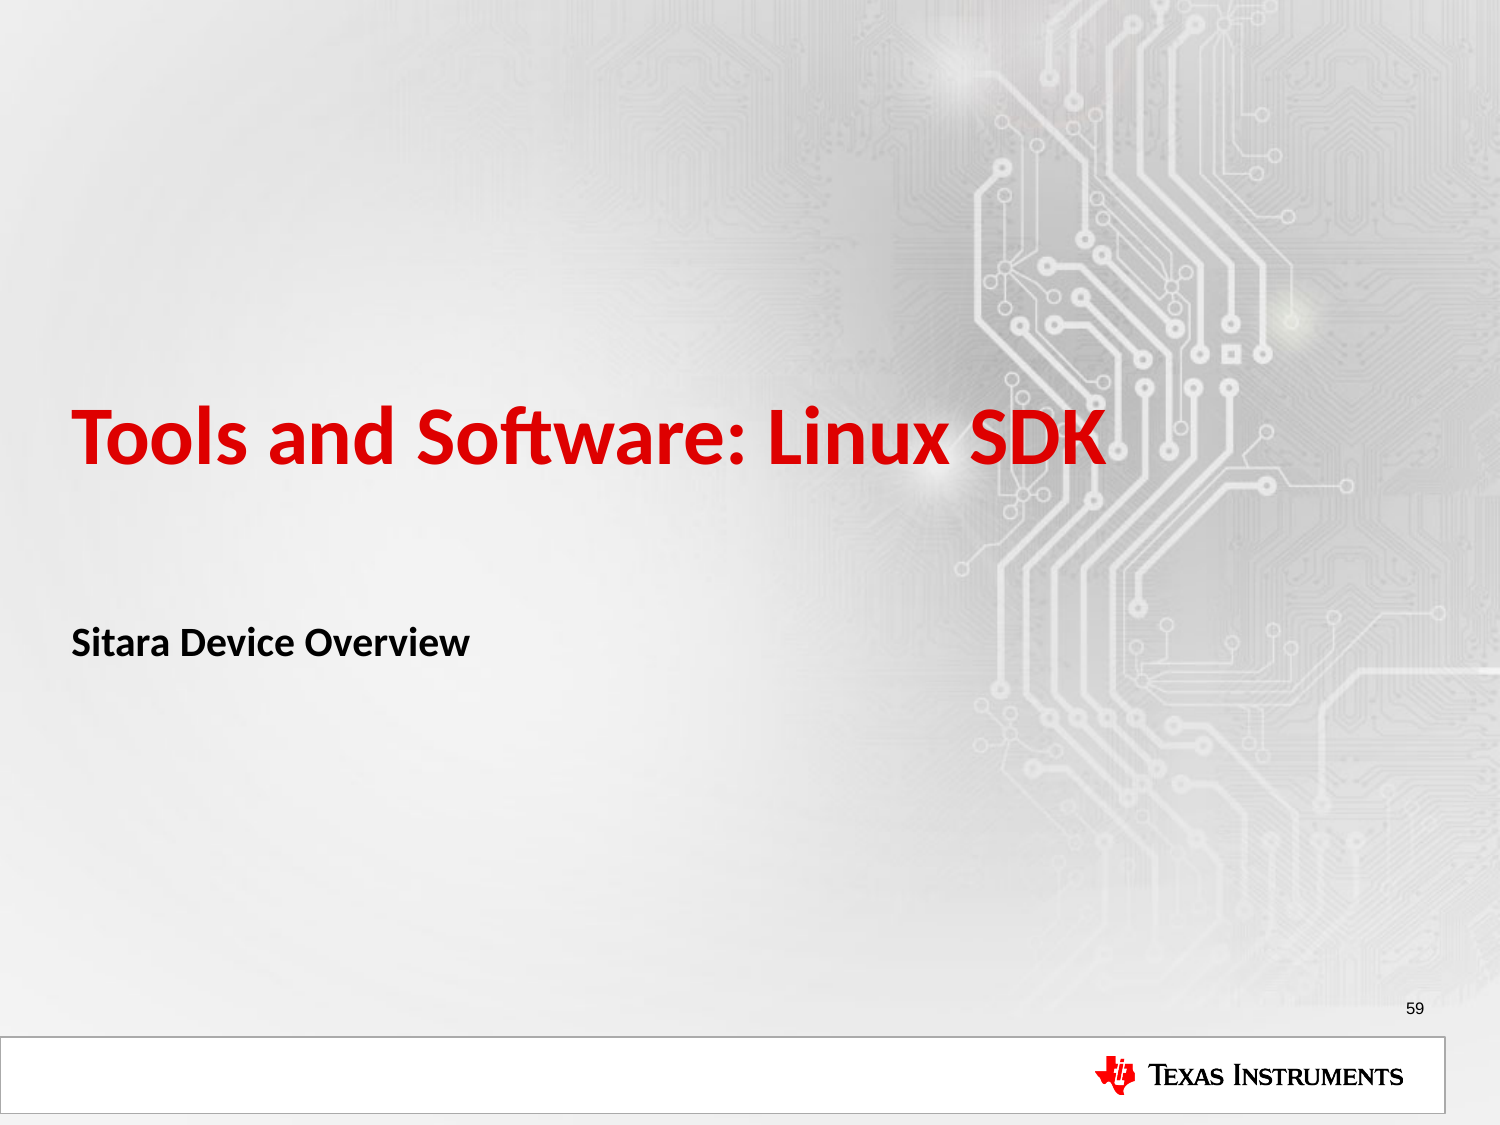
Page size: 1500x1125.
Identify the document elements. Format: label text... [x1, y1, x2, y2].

slide_number 59 [1089, 990, 1440, 1025]
subtitle Sitara Device Overview [56, 606, 1444, 851]
picture [0, 0, 1500, 1125]
picture [1095, 1056, 1403, 1095]
title Tools and Software: Linux SDK [56, 318, 1444, 561]
